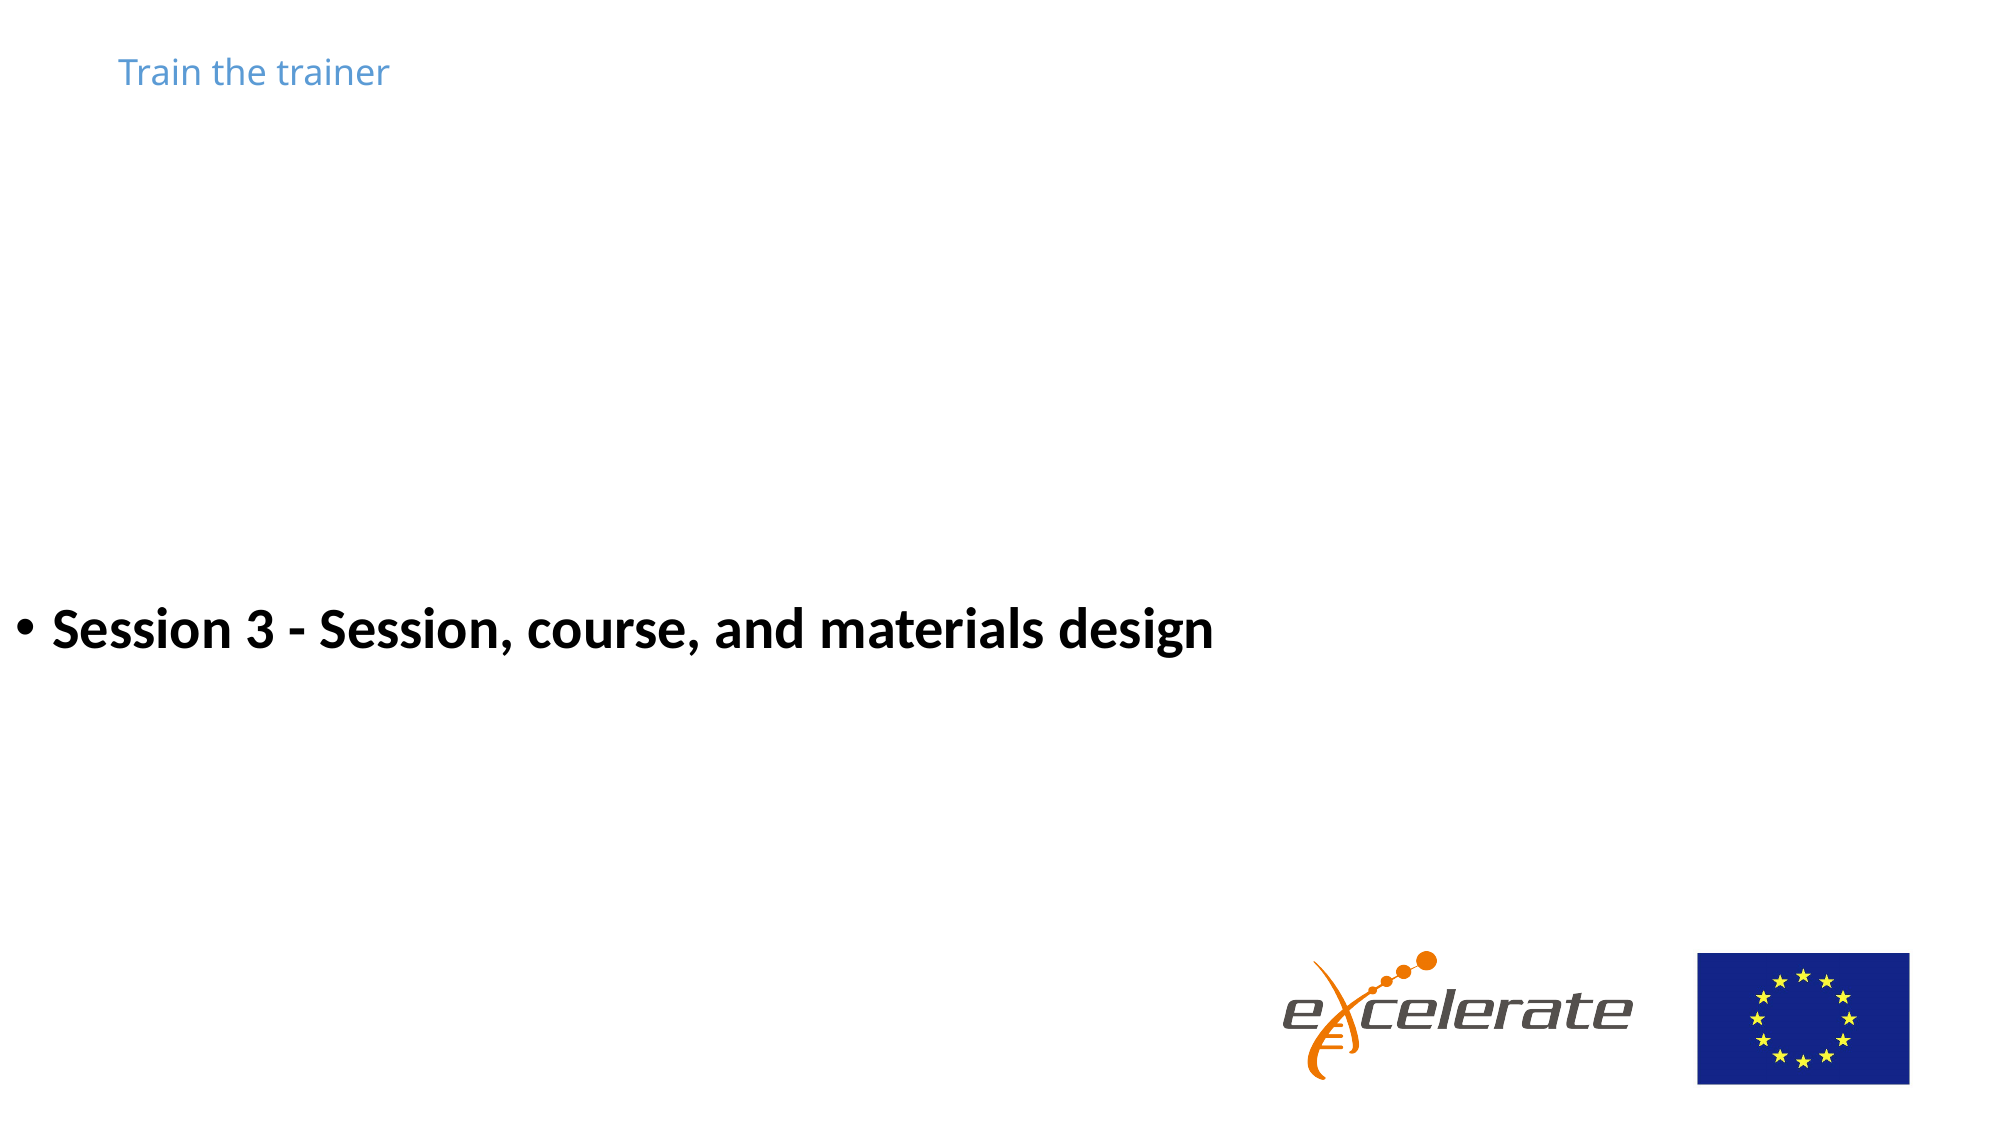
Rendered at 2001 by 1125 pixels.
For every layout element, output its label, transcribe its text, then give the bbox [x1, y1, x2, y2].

subtitle Session 3 - Session, course, and materials design [0, 590, 1500, 863]
picture [1283, 951, 1633, 1080]
picture [1693, 949, 1913, 1088]
title Train the trainer [118, 54, 1902, 138]
